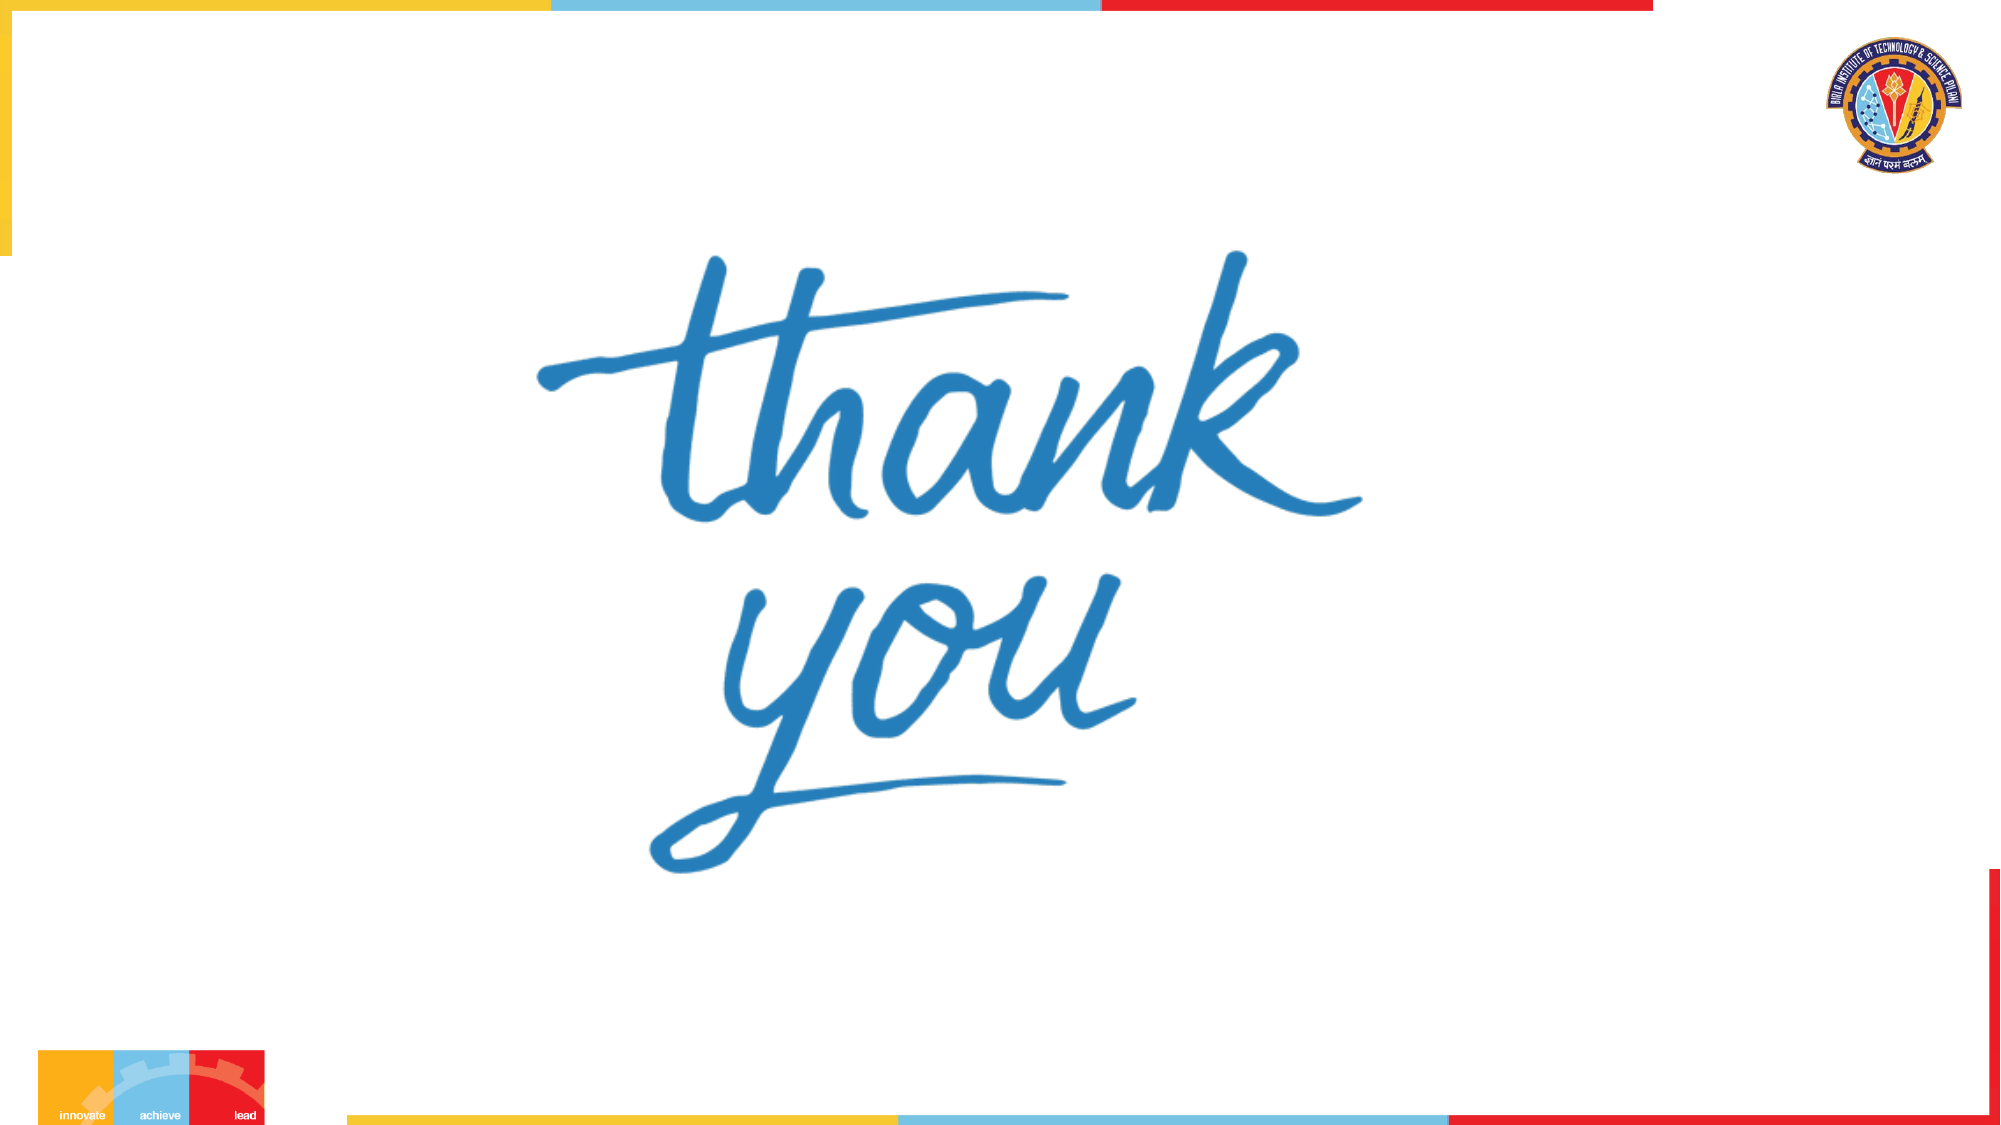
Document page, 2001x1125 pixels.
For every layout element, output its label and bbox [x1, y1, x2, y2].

picture [347, 869, 2000, 1125]
picture [1826, 37, 1962, 174]
picture [499, 112, 1401, 1013]
picture [0, 0, 1653, 256]
picture [38, 1050, 265, 1125]
